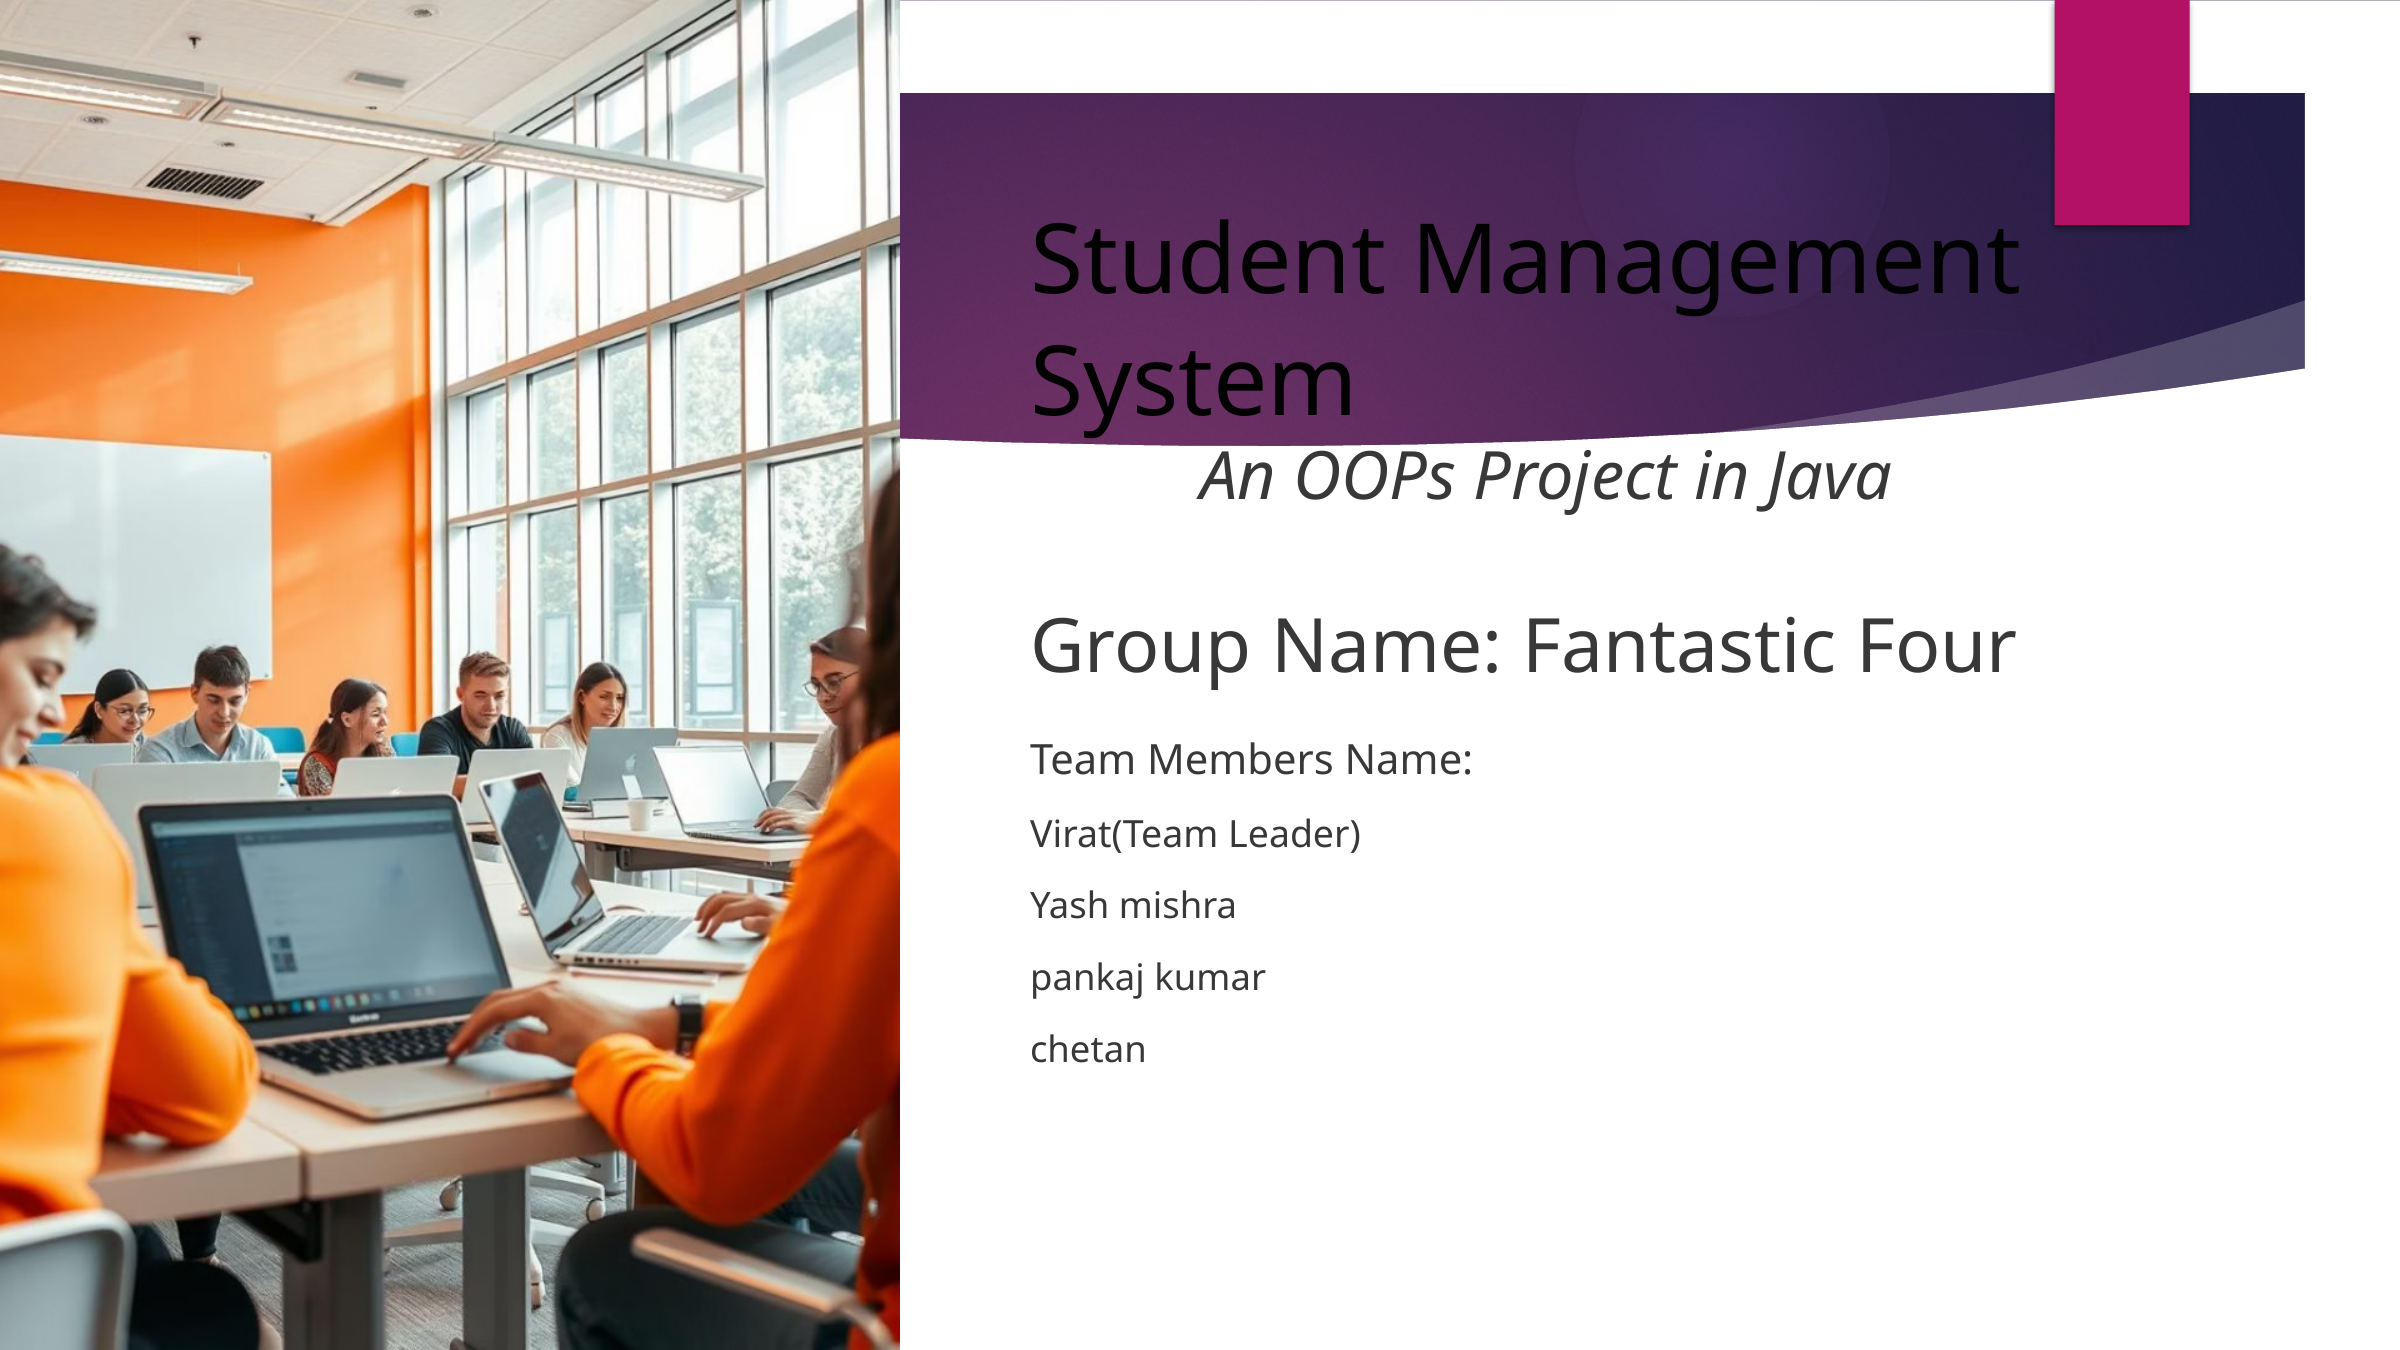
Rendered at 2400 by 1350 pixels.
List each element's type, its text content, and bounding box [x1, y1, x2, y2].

text_box Team Members Name: [1030, 723, 2270, 784]
text_box Yash mishra [1030, 866, 2270, 927]
text_box Virat(Team Leader) [1030, 795, 2270, 855]
text_box An OOPs Project in Java [1199, 453, 2400, 513]
text_box Student Management System [1030, 191, 2270, 436]
picture [0, 0, 901, 1350]
text_box chetan [1030, 1010, 2270, 1070]
text_box Group Name: Fantastic Four [1030, 628, 2270, 688]
text_box pankaj kumar [1030, 938, 2270, 998]
